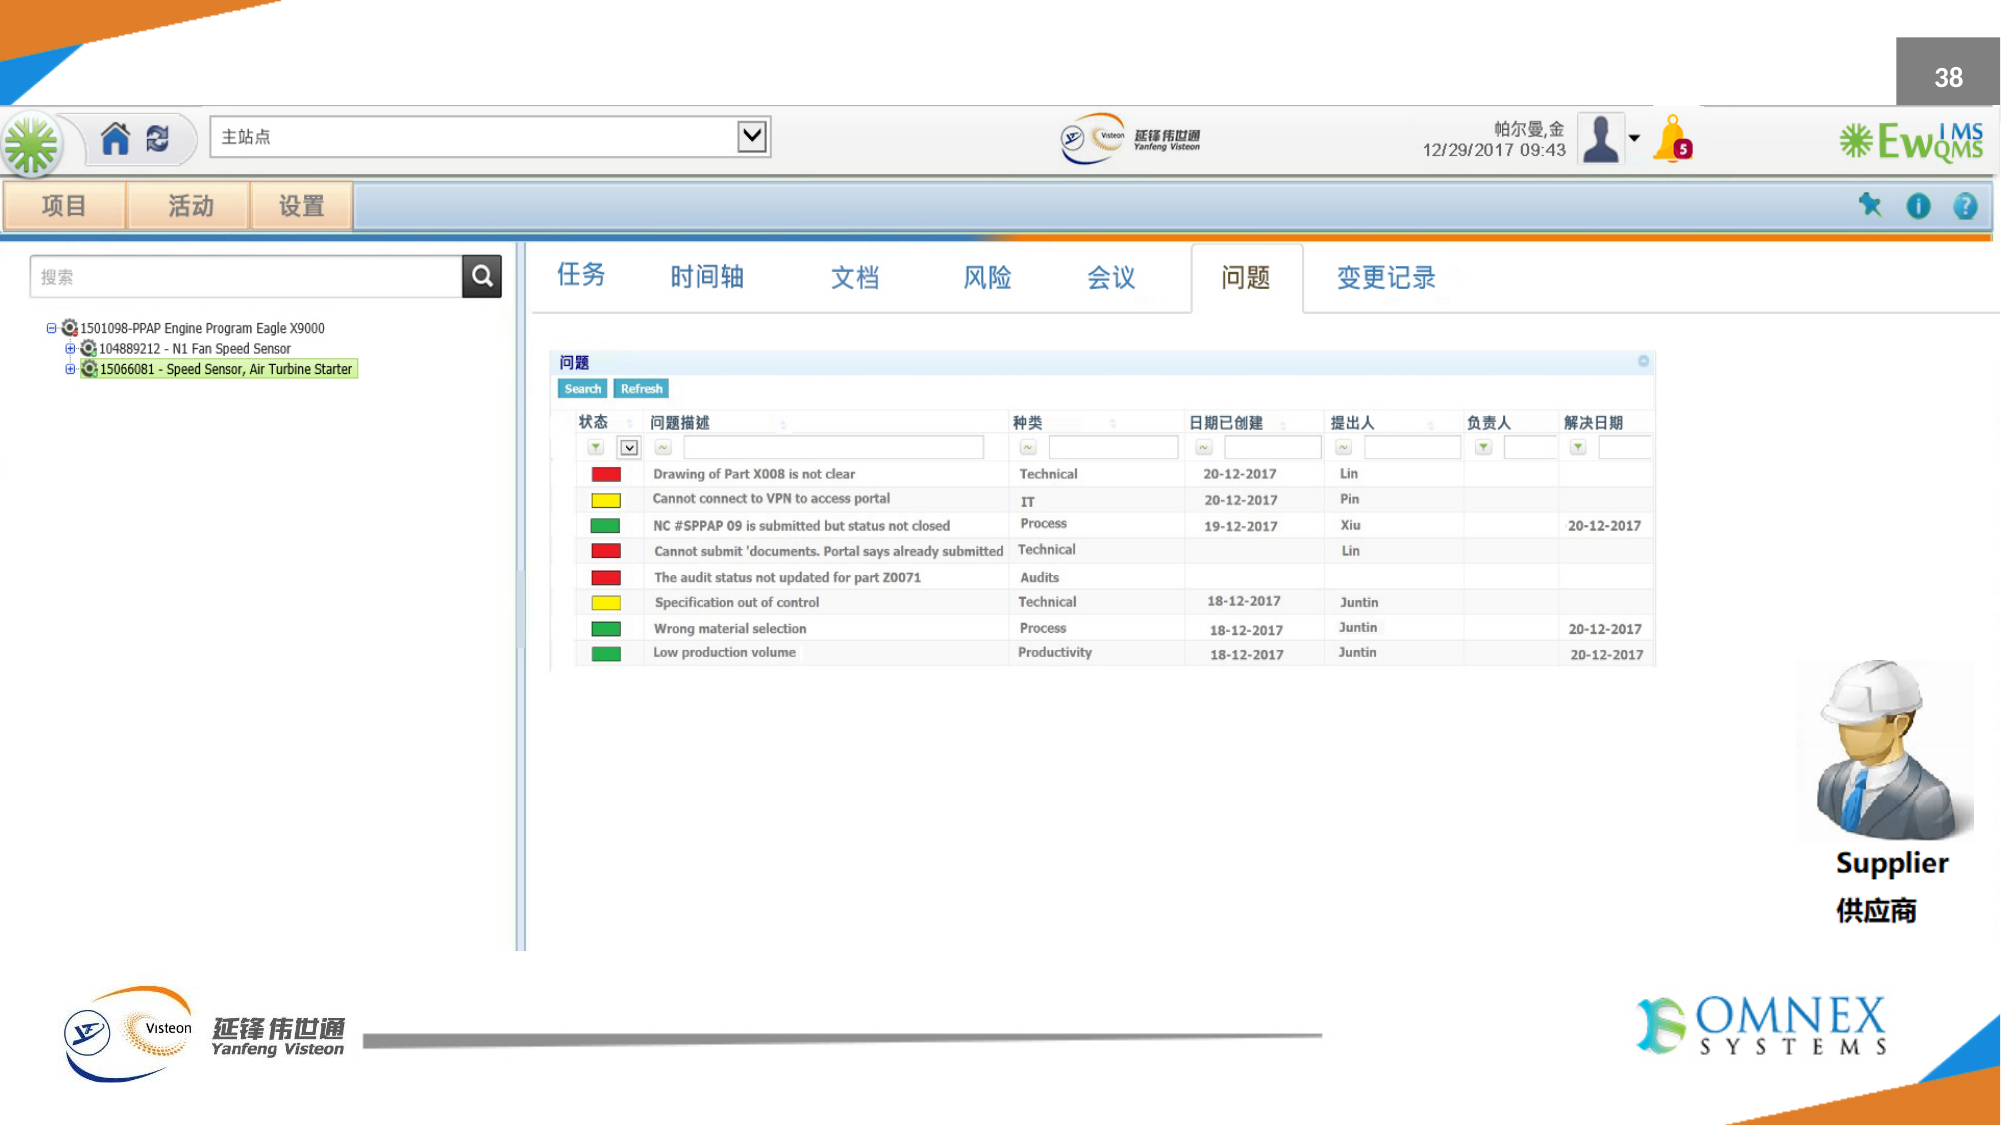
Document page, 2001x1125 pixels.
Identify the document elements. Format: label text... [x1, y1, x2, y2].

picture [1616, 987, 1897, 1069]
slide_number 38 [1919, 46, 2000, 105]
picture [1719, 1012, 2001, 1125]
picture [0, 0, 2000, 951]
picture [58, 971, 1354, 1083]
